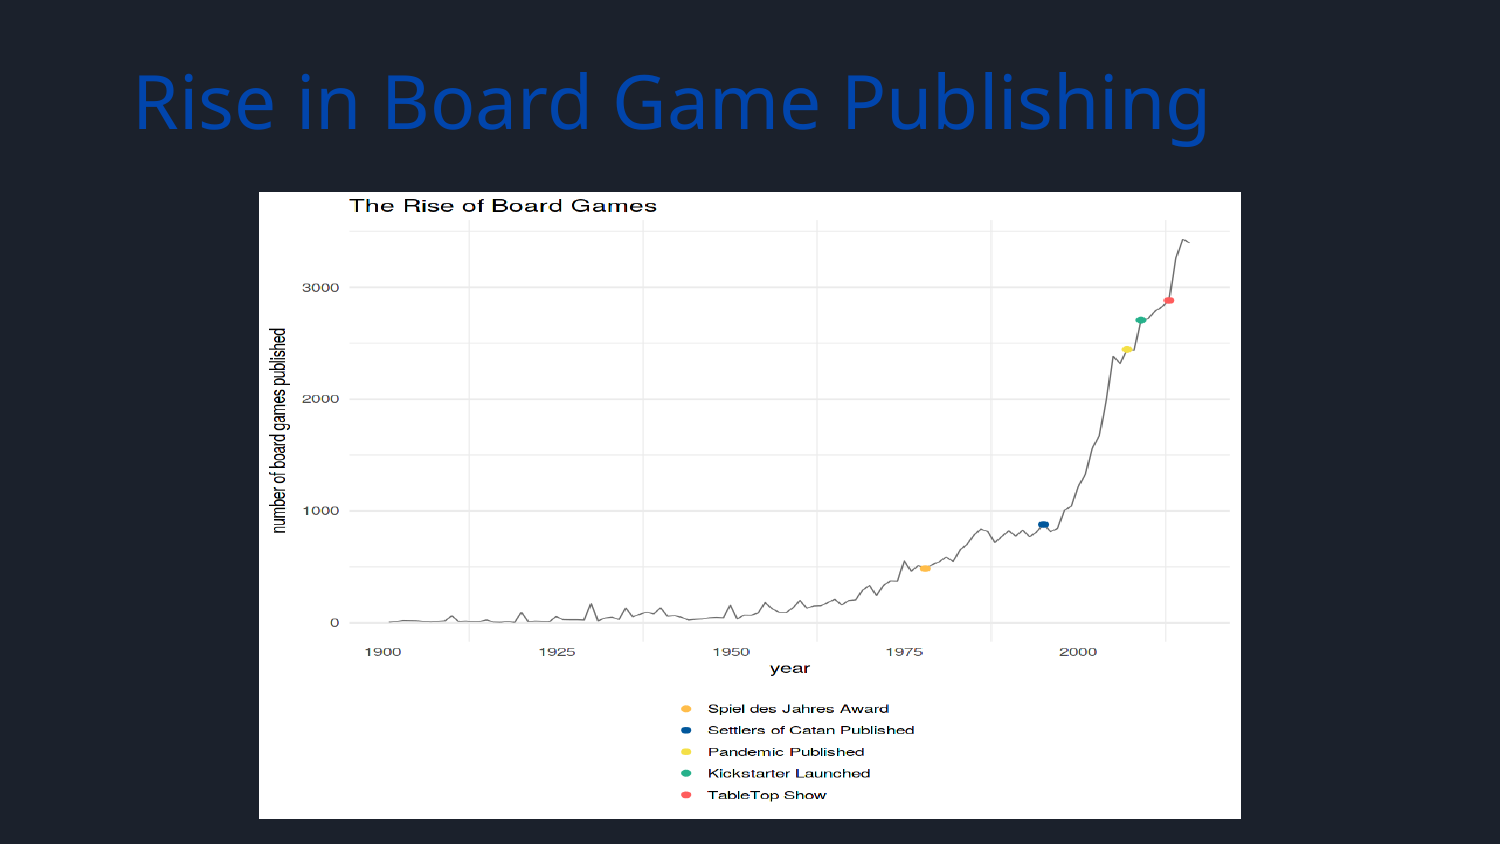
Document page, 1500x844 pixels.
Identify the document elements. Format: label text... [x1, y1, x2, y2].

title Rise in Board Game Publishing [117, 39, 1383, 193]
picture [259, 192, 1241, 819]
